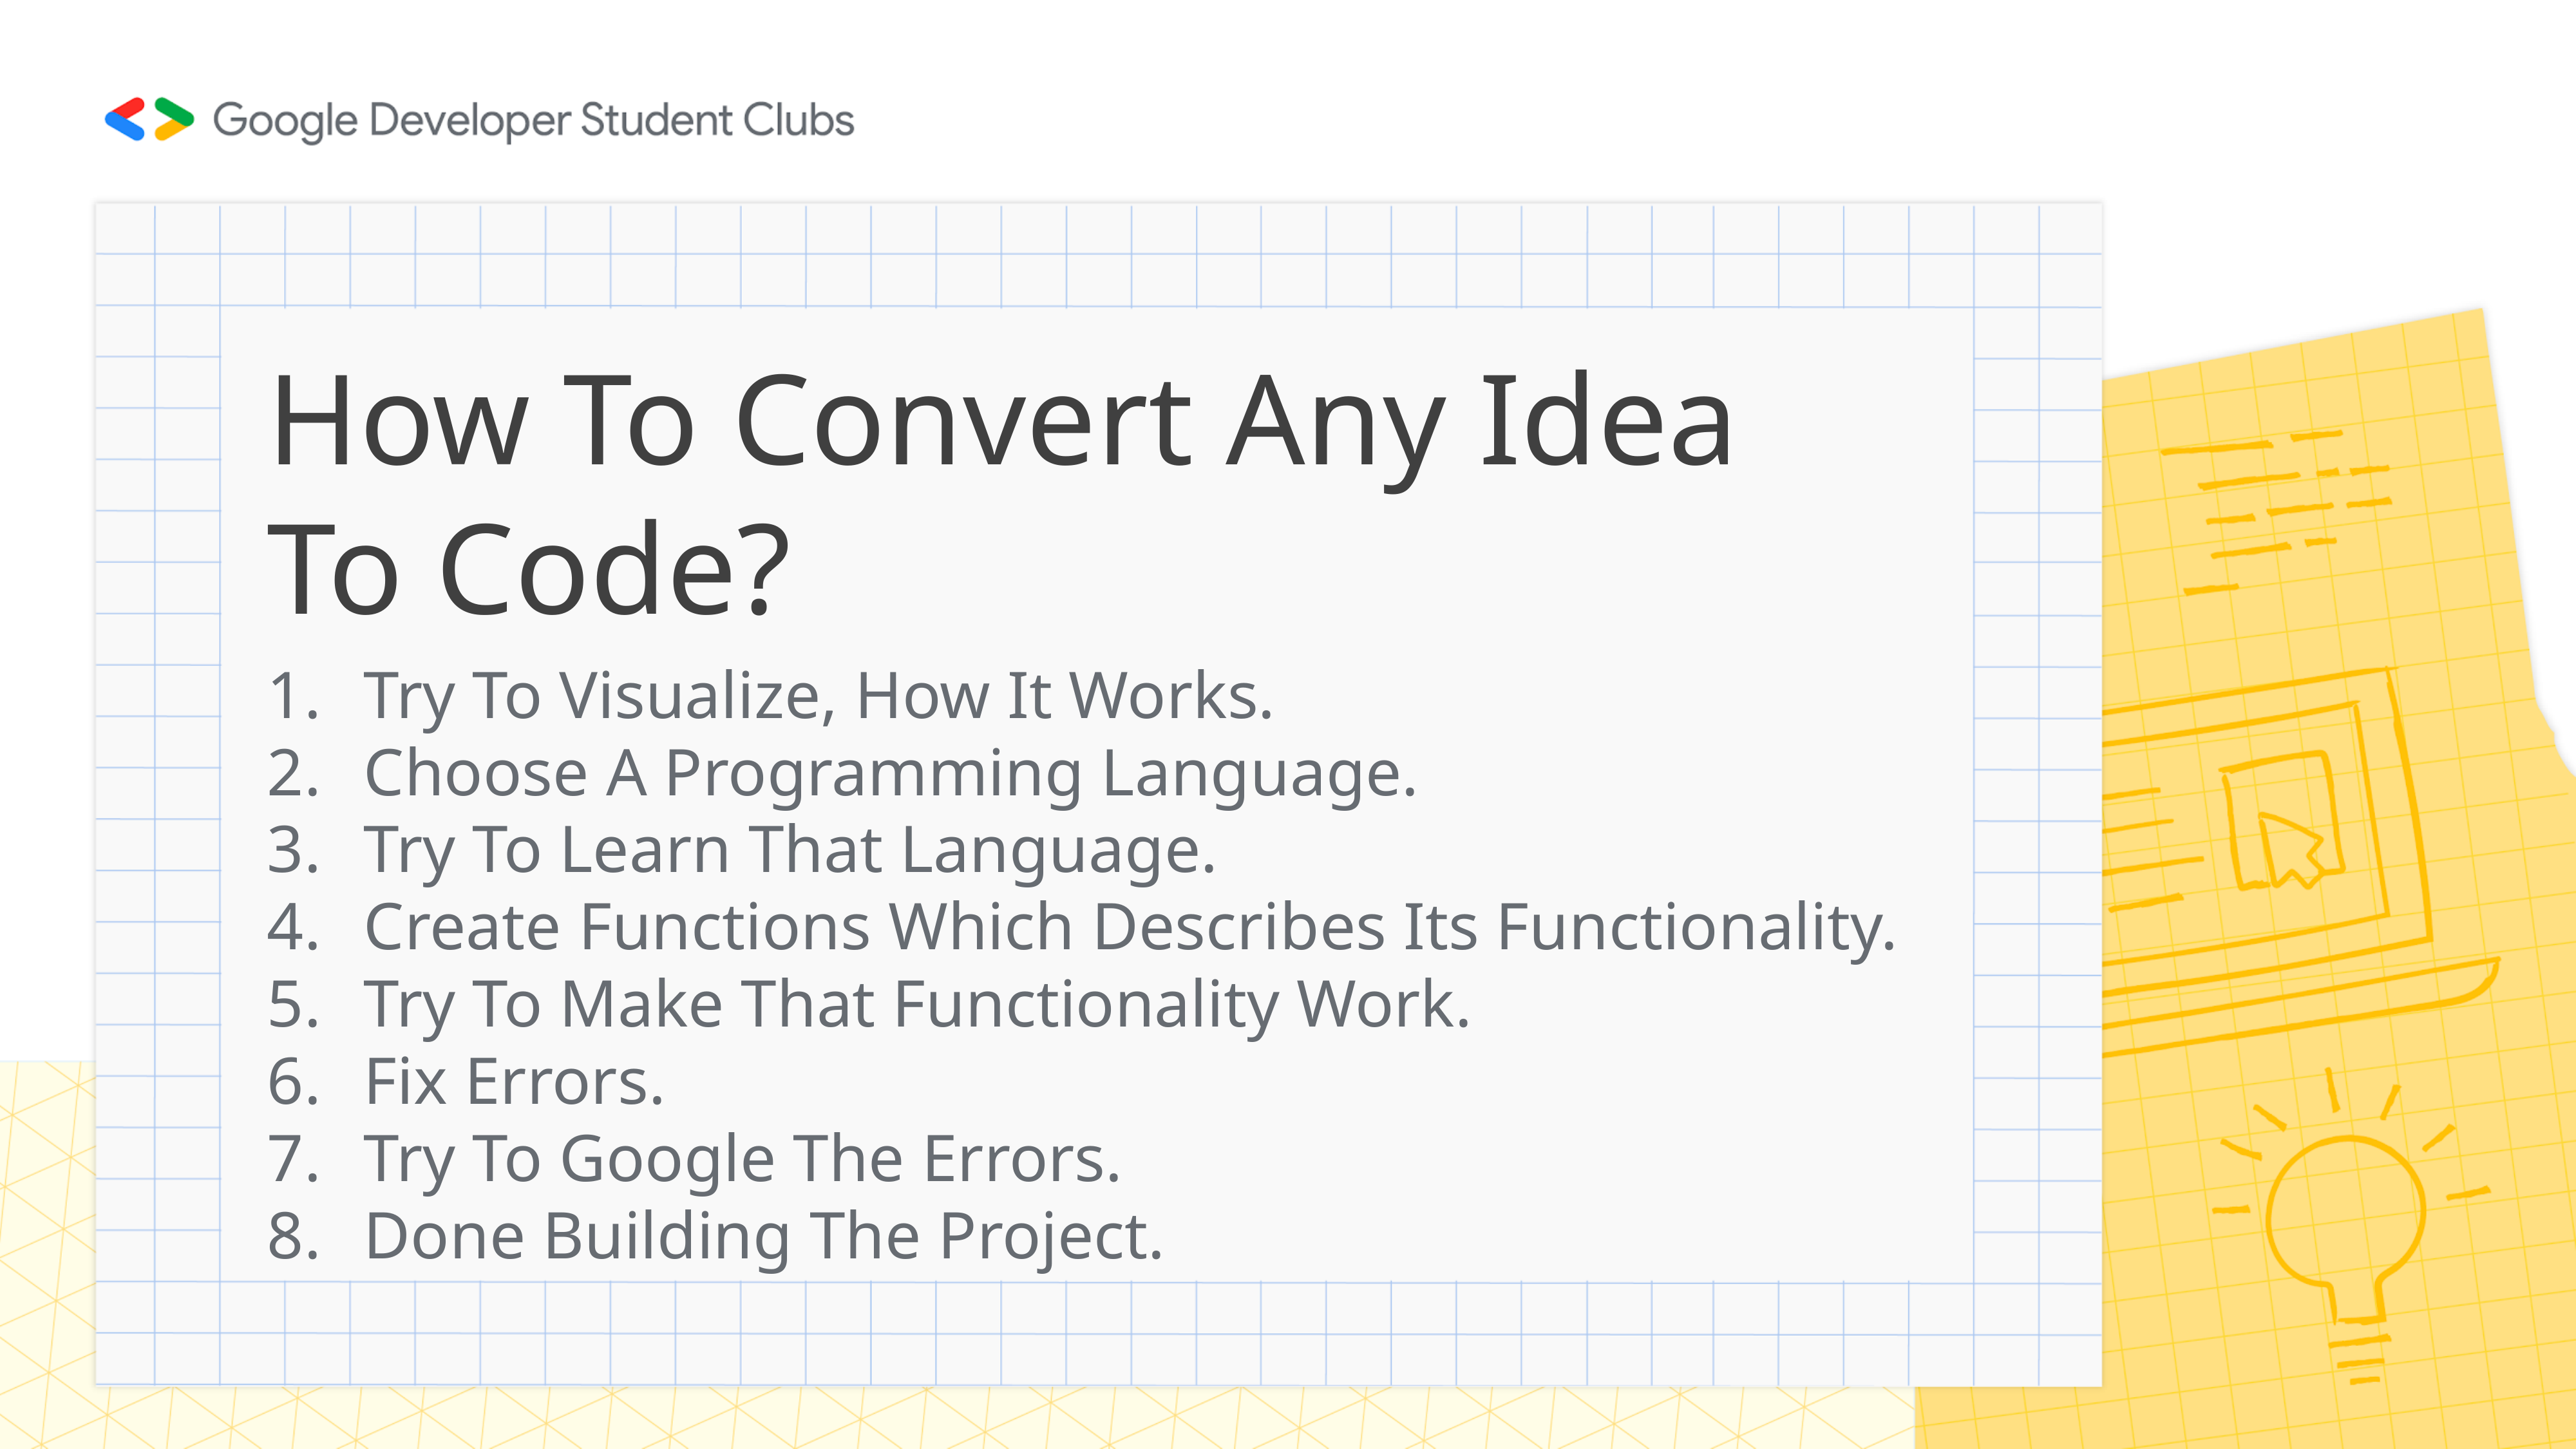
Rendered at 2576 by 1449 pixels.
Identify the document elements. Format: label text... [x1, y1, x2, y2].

picture [0, 0, 2576, 1449]
title How To Convert Any Idea To Code? [242, 314, 1778, 665]
list Try To Visualize, How It Works. Choose A Programming Language. Try To Learn That Language. Create Functions Which Describes Its Functionality. Try To Make That Functionality Work. Fix Errors. Try To Google The Errors. Done Building The Project. [257, 643, 1931, 1449]
